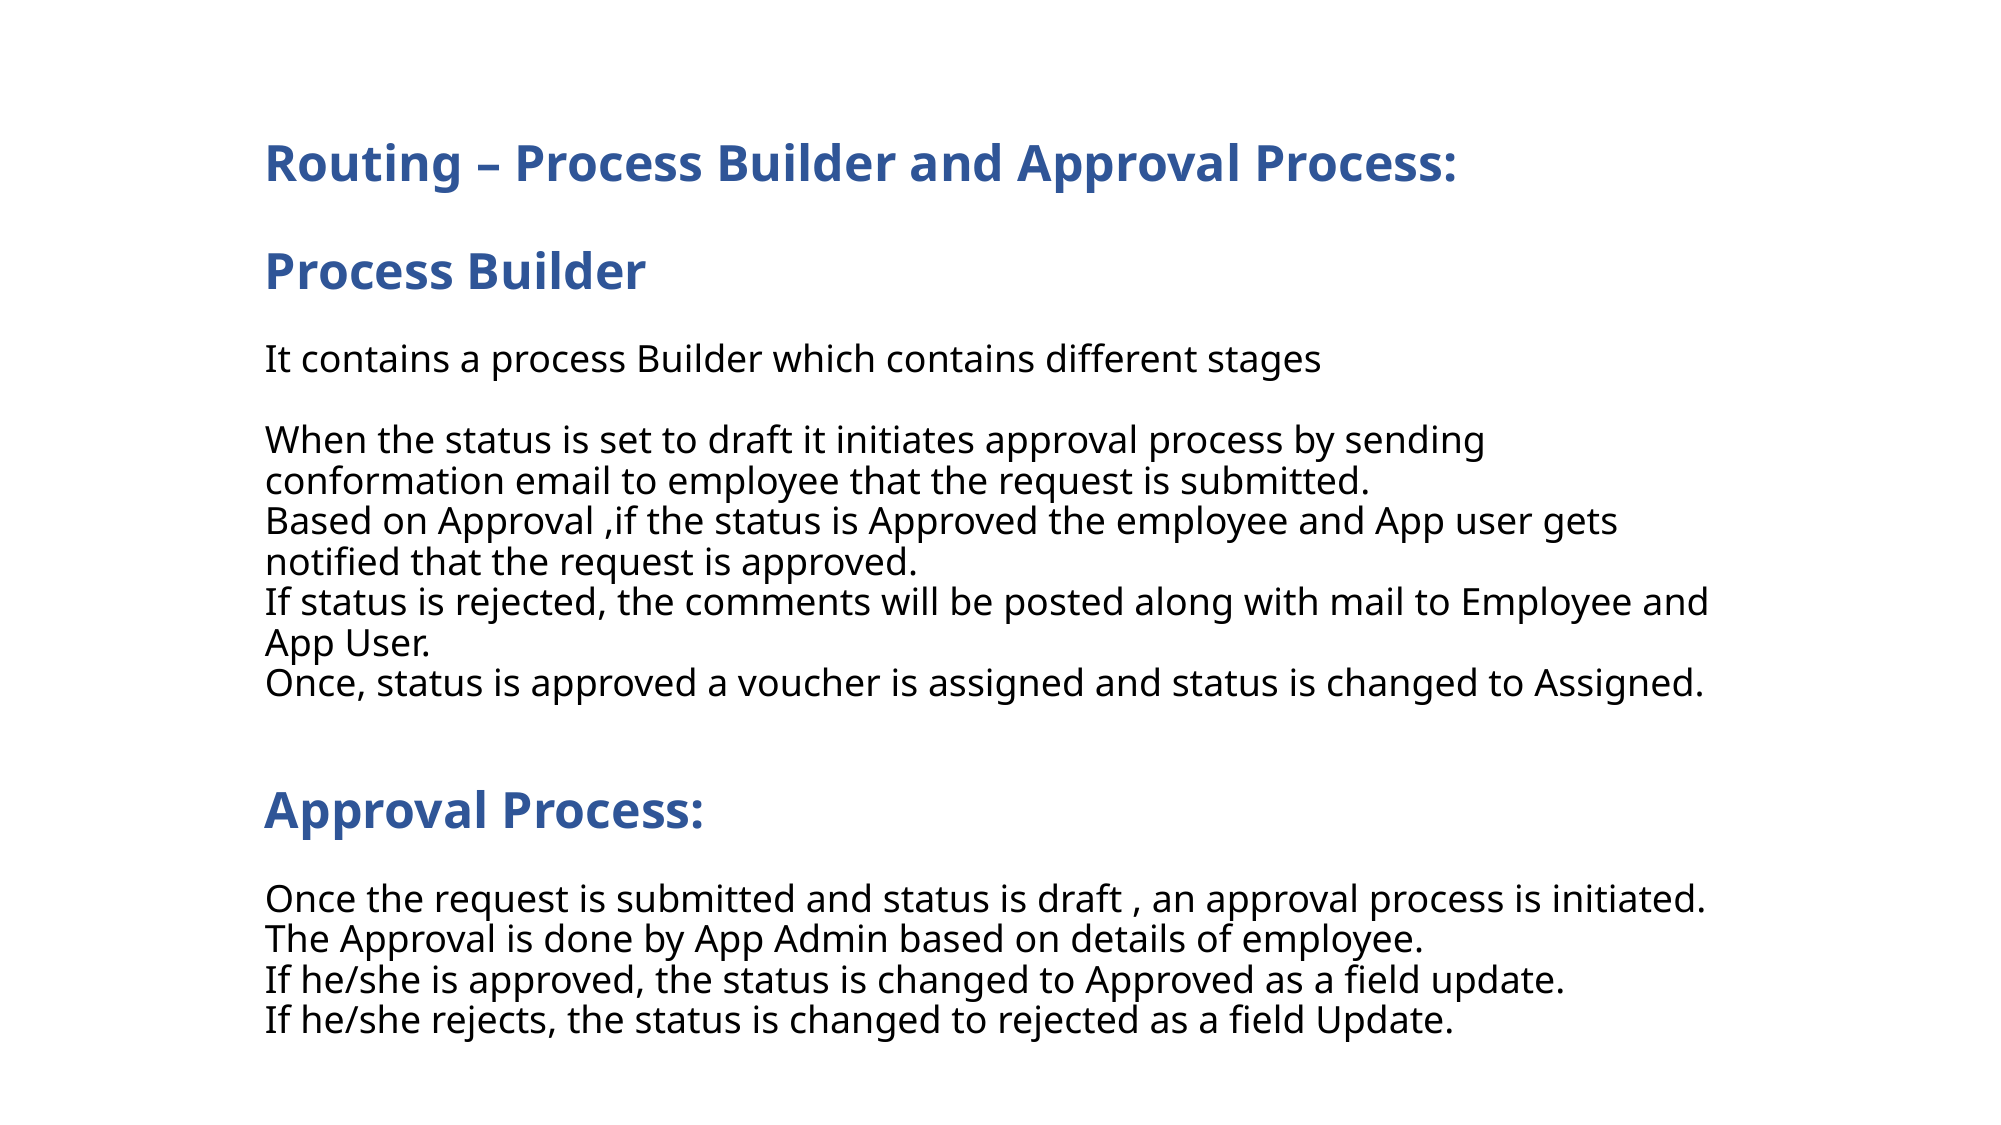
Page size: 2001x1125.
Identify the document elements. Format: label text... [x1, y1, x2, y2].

title Routing – Process Builder and Approval Process: Process Builder It contains a process Builder which contains different stages When the status is set to draft it initiates approval process by sending conformation email to employee that the request is submitted. Based on Approval ,if the status is Approved the employee and App user gets notified that the request is approved. If status is rejected, the comments will be posted along with mail to Employee and App User. Once, status is approved a voucher is assigned and status is changed to Assigned. Approval Process: Once the request is submitted and status is draft , an approval process is initiated. The Approval is done by App Admin based on details of employee. If he/she is approved, the status is changed to Approved as a field update. If he/she rejects, the status is changed to rejected as a field Update. [249, 50, 1750, 1105]
